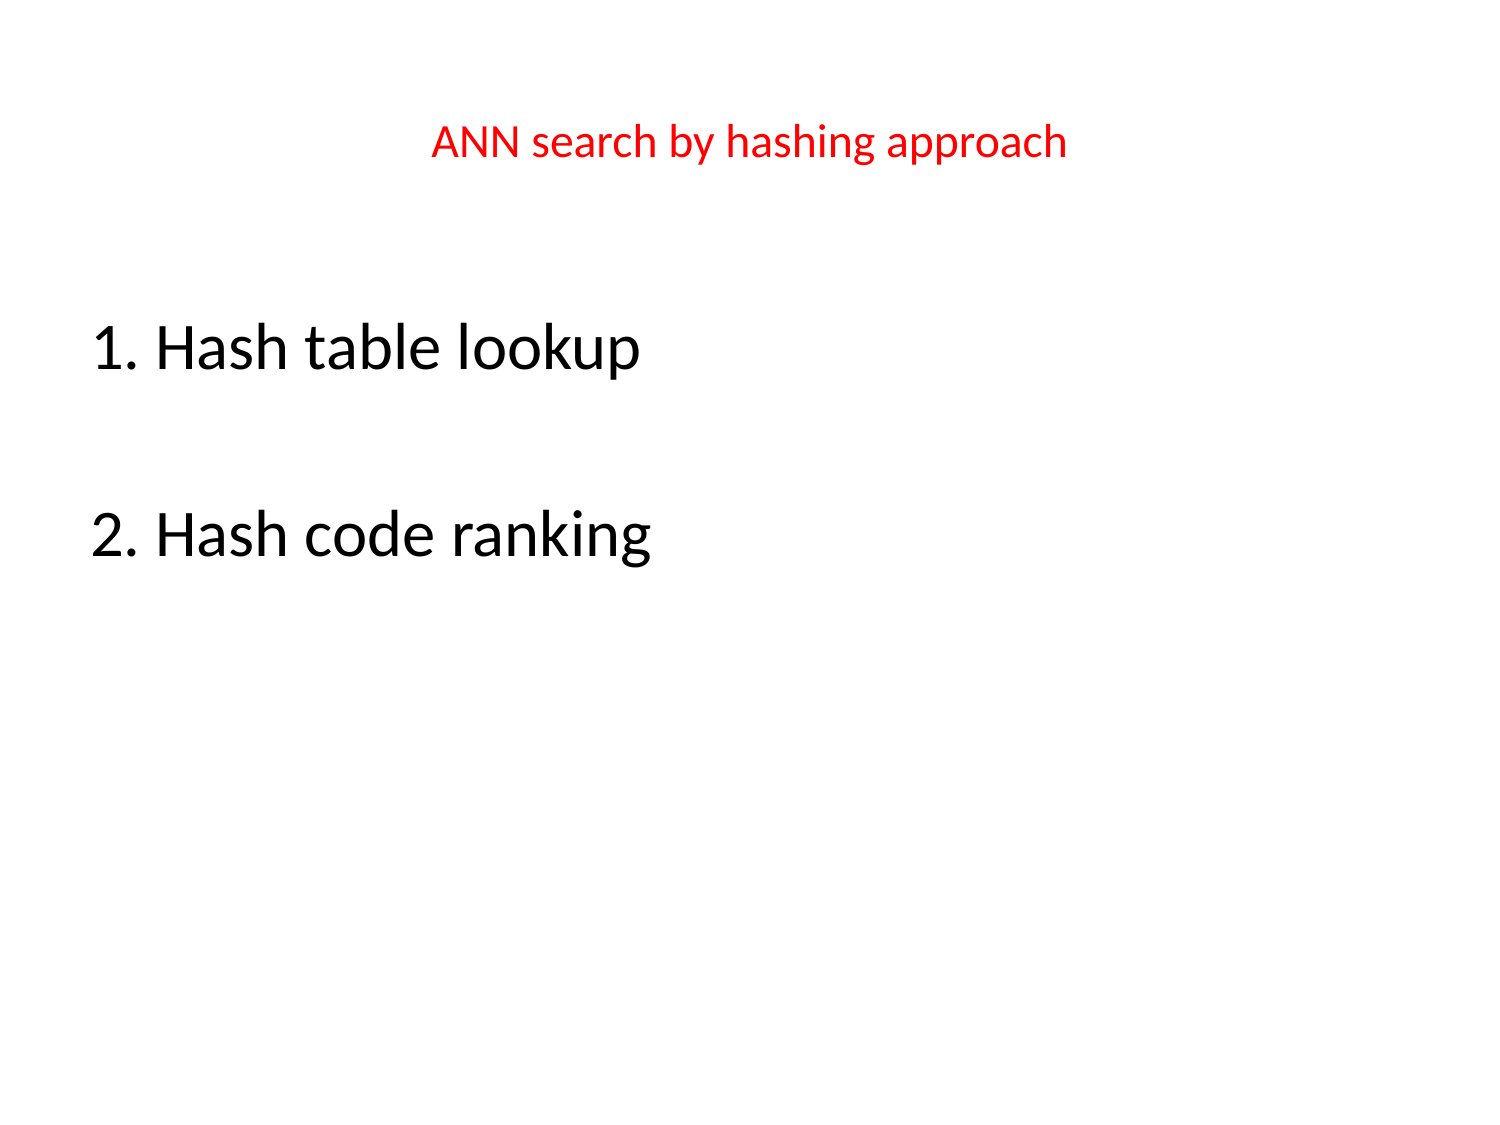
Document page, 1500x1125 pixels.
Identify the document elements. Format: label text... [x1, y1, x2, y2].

title ANN search by hashing approach [75, 45, 1425, 233]
list 1. Hash table lookup 2. Hash code ranking [75, 295, 1425, 900]
